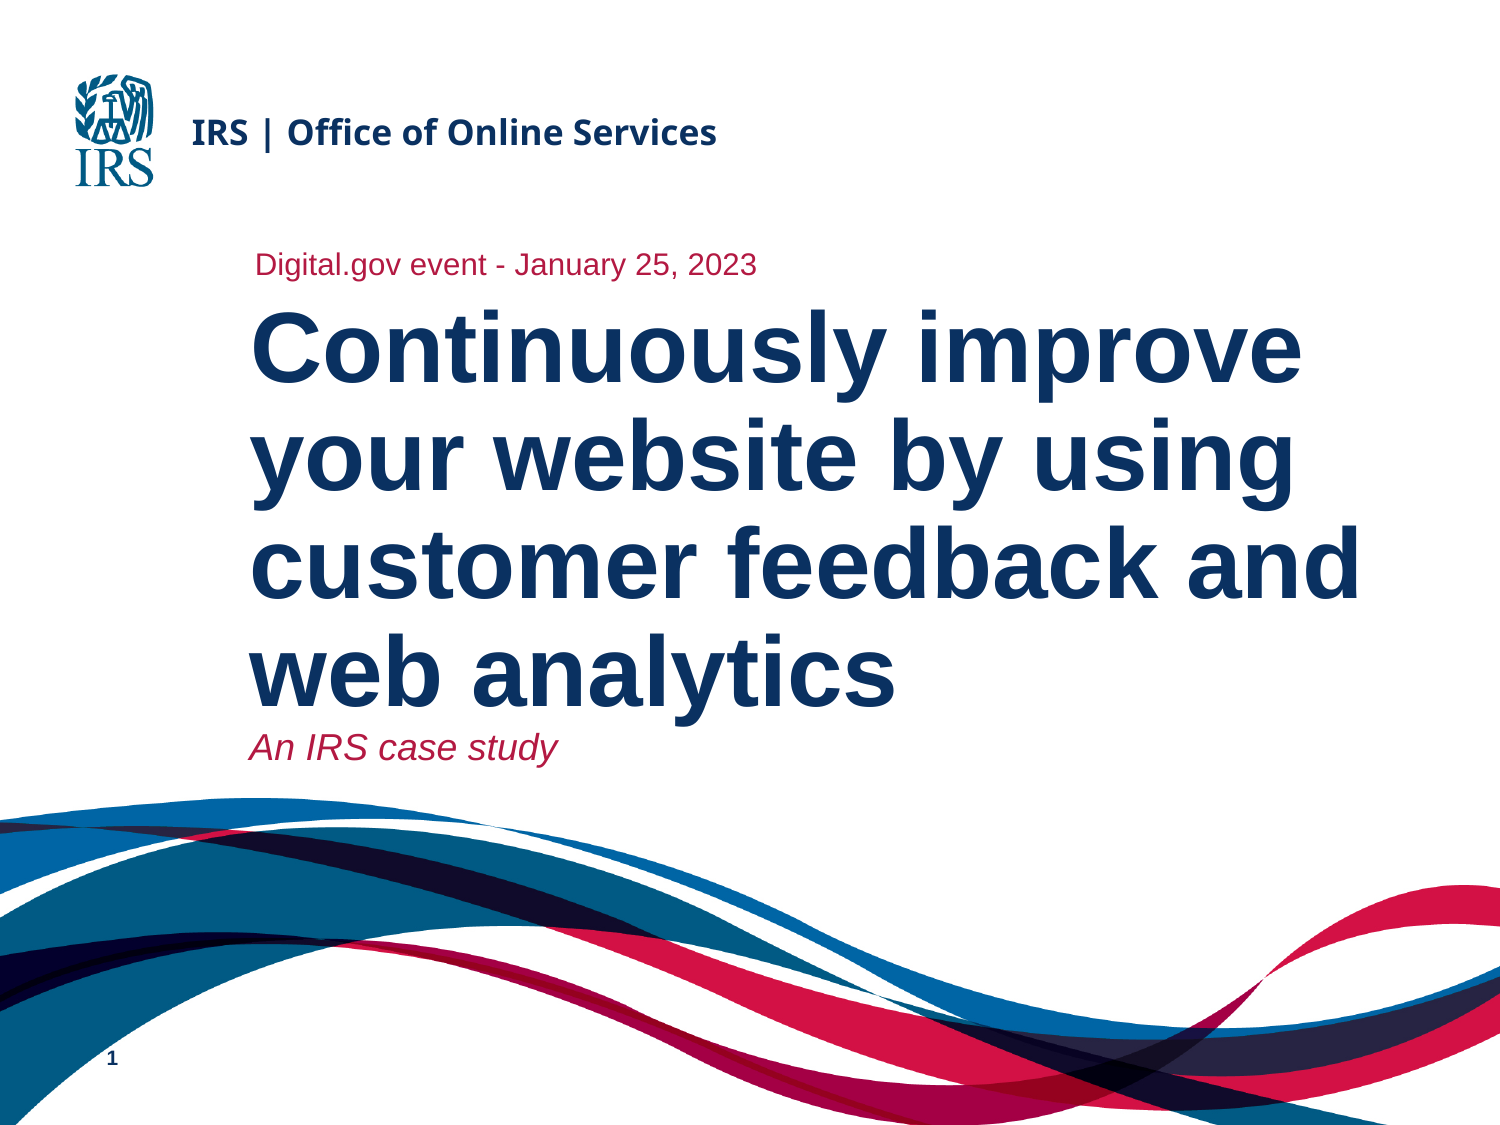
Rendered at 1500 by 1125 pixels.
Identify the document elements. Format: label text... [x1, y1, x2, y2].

picture [0, 0, 1500, 1125]
list An IRS case study [234, 720, 1303, 783]
list Insert IRS | Office of Online Services [161, 77, 953, 191]
text_box 1 [74, 1027, 150, 1088]
title I Continuously improve your website by using customer feedback and web analytics [234, 288, 1500, 660]
list Ins er Digital.gov event - January 25, 2023 [234, 150, 1388, 288]
